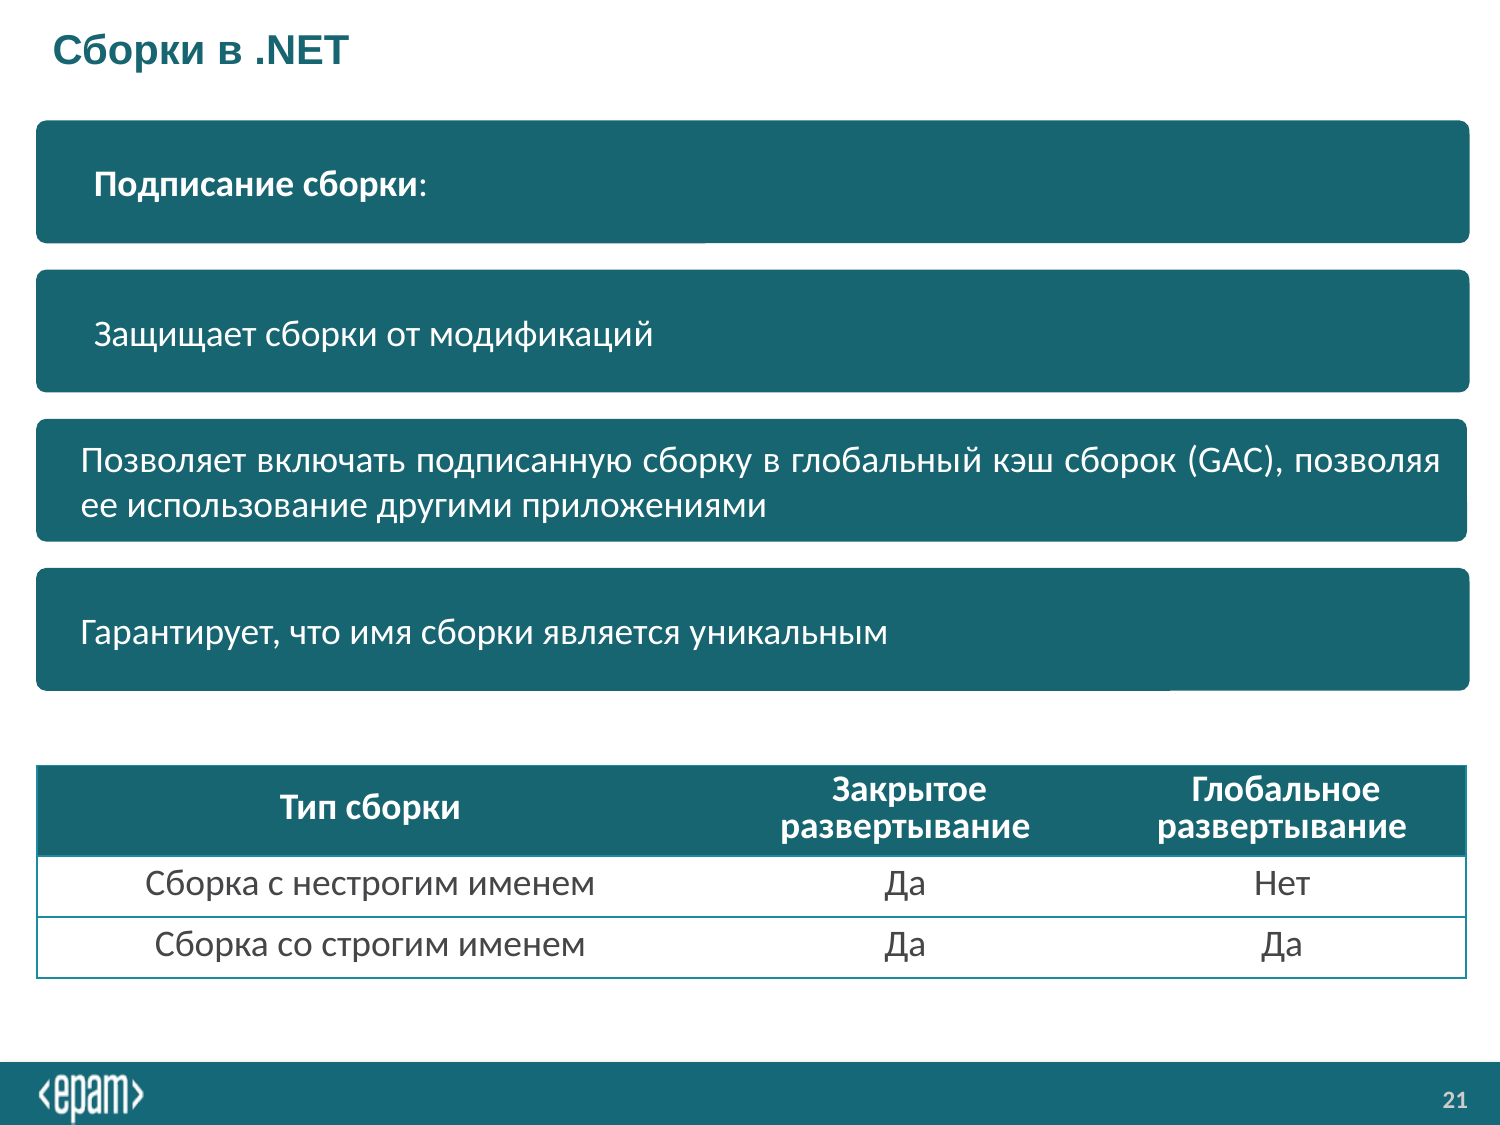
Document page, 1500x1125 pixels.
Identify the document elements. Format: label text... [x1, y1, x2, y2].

title Сборки в .NET [0, 0, 1500, 95]
text_box Подписание сборки: [50, 148, 1466, 215]
text_box [37, 419, 1466, 541]
text_box [37, 270, 1469, 392]
table_header Тип сборки [38, 766, 712, 855]
text_box [37, 29, 1469, 125]
picture [38, 1074, 144, 1125]
text_box Защищает сборки от модификаций [50, 298, 1466, 364]
text_box Позволяет включать подписанную сборку в глобальный кэш сборок (GAC), позволяя ее использование другими приложениями [50, 422, 1442, 538]
table_cell Сборка со строгим именем [38, 918, 712, 977]
table_header Глобальное развертывание [1107, 766, 1465, 855]
text_box [37, 568, 1469, 690]
table_cell Да [1107, 918, 1465, 977]
table_cell Нет [1107, 857, 1465, 916]
table_cell Да [712, 857, 1107, 916]
text_box [37, 125, 1469, 243]
text_box Гарантирует, что имя сборки является уникальным [50, 596, 1466, 663]
table_cell Сборка с нестрогим именем [38, 857, 712, 916]
table_cell Да [712, 918, 1107, 977]
table_header Закрытое развертывание [712, 766, 1107, 855]
